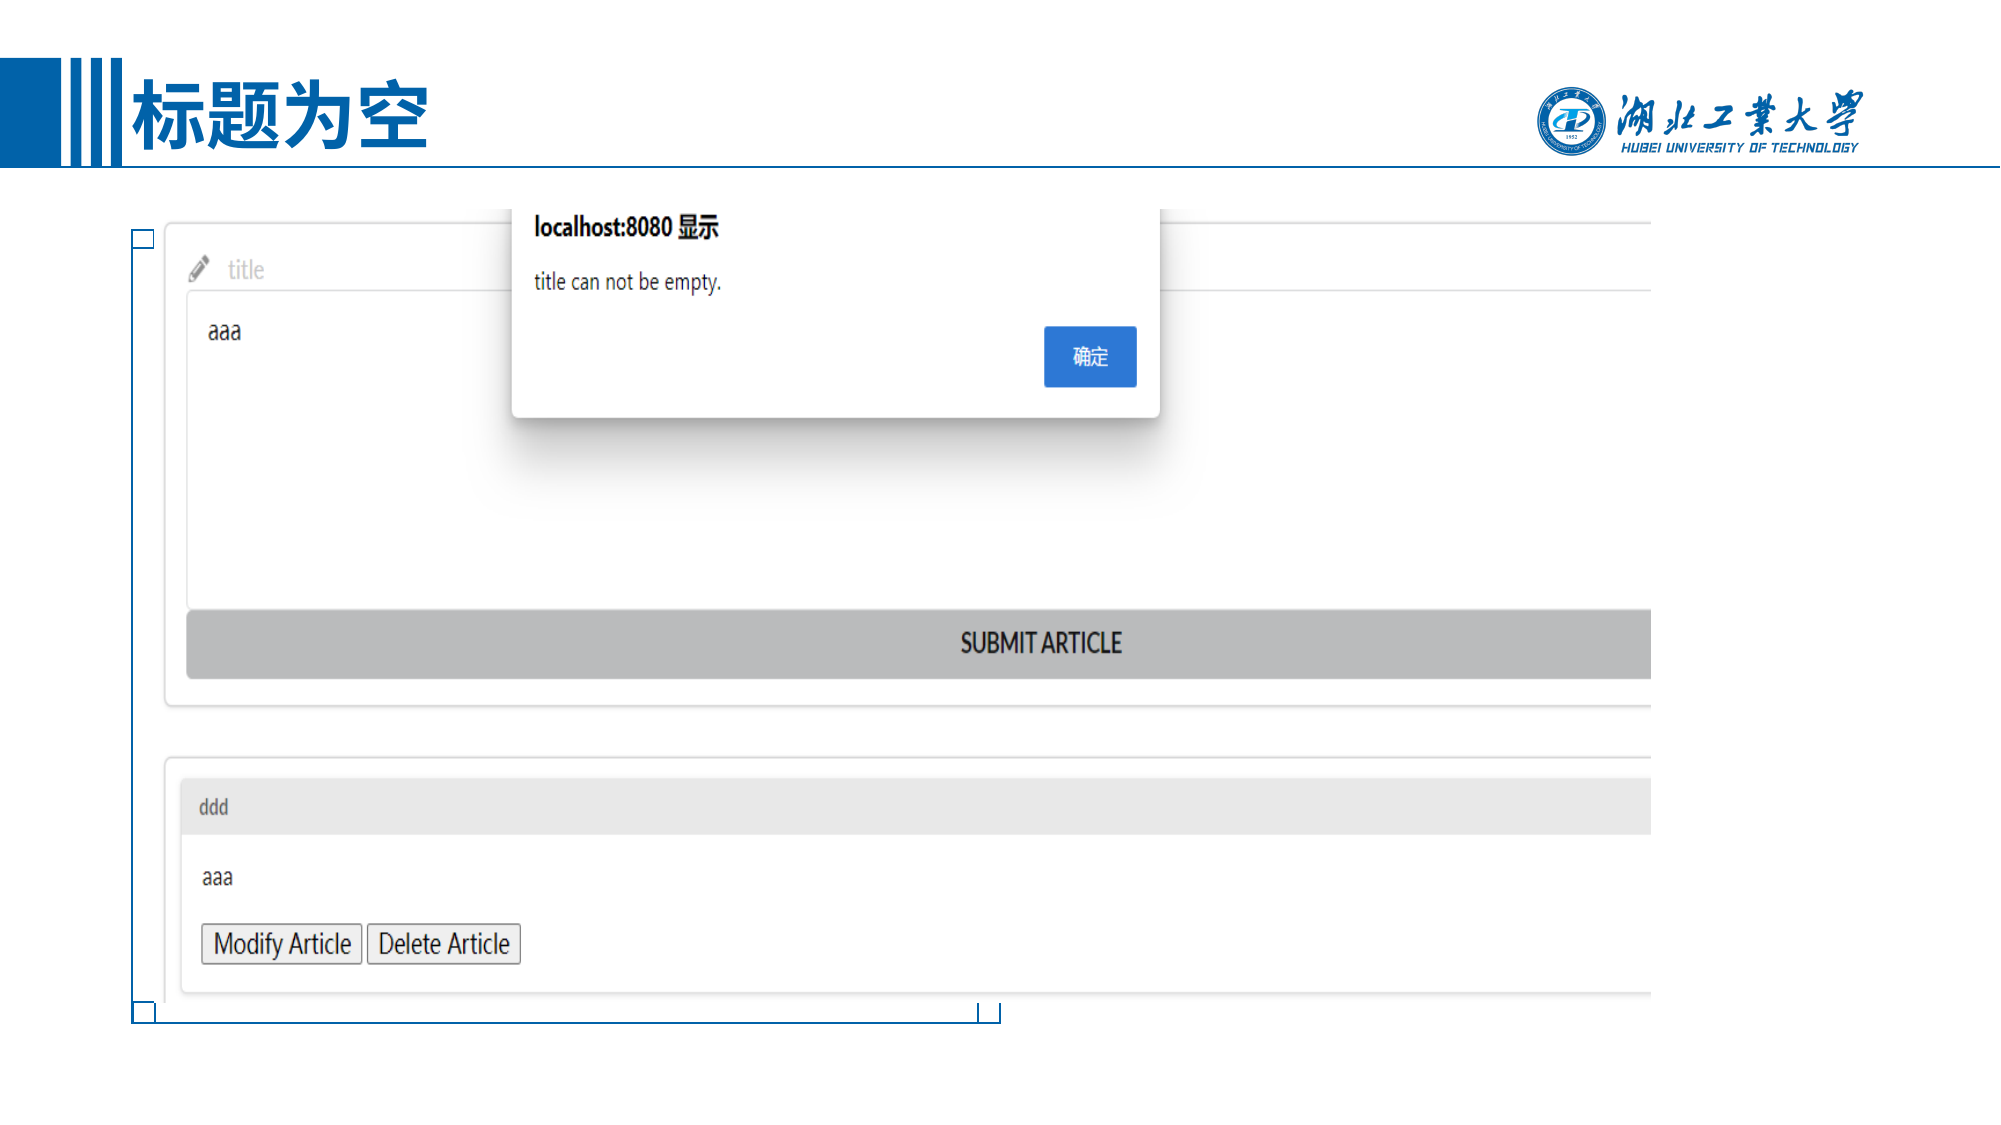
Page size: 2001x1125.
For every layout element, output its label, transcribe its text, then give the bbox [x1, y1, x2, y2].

title 标题为空 [131, 64, 1604, 174]
picture [153, 0, 1916, 1003]
